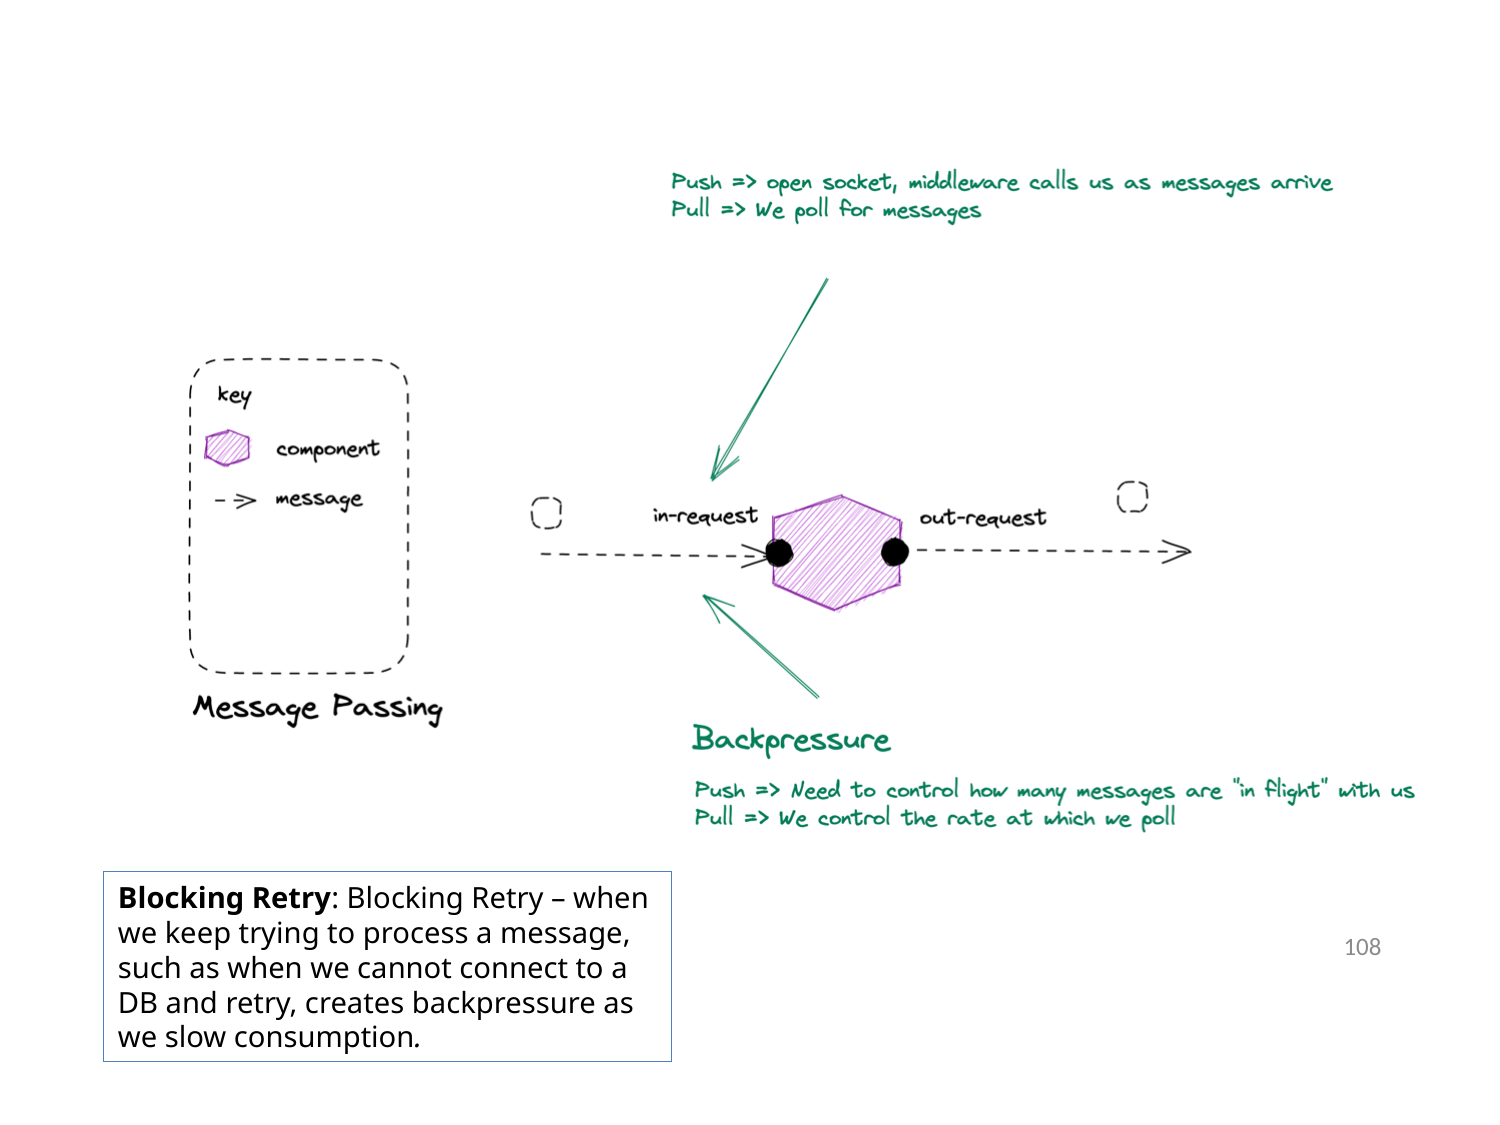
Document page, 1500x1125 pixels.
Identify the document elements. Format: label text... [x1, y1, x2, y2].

slide_number 108 [1059, 922, 1397, 968]
text_box Blocking Retry: Blocking Retry – when we keep trying to process a message, such as when we cannot connect to a DB and retry, creates backpressure as we slow consumption. [103, 871, 672, 1062]
picture [179, 157, 1427, 843]
